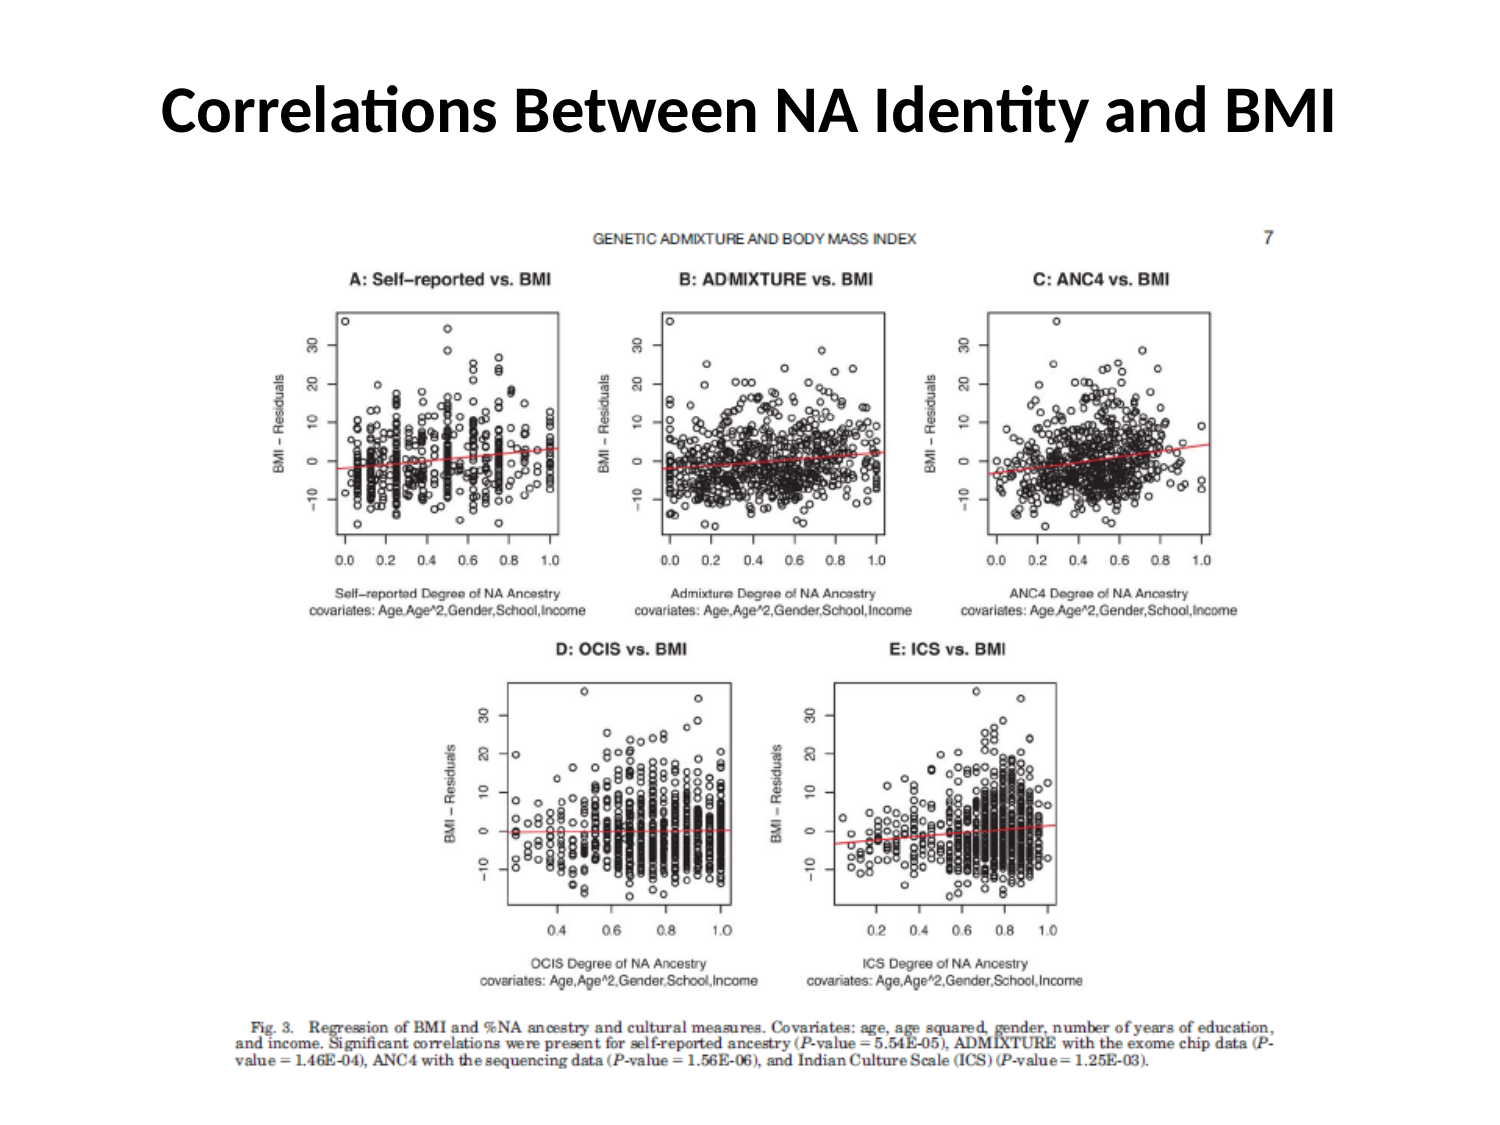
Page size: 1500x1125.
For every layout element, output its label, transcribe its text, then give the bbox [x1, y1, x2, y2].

picture [175, 199, 1321, 1094]
title Correlations Between NA Identity and BMI [0, 62, 1500, 150]
